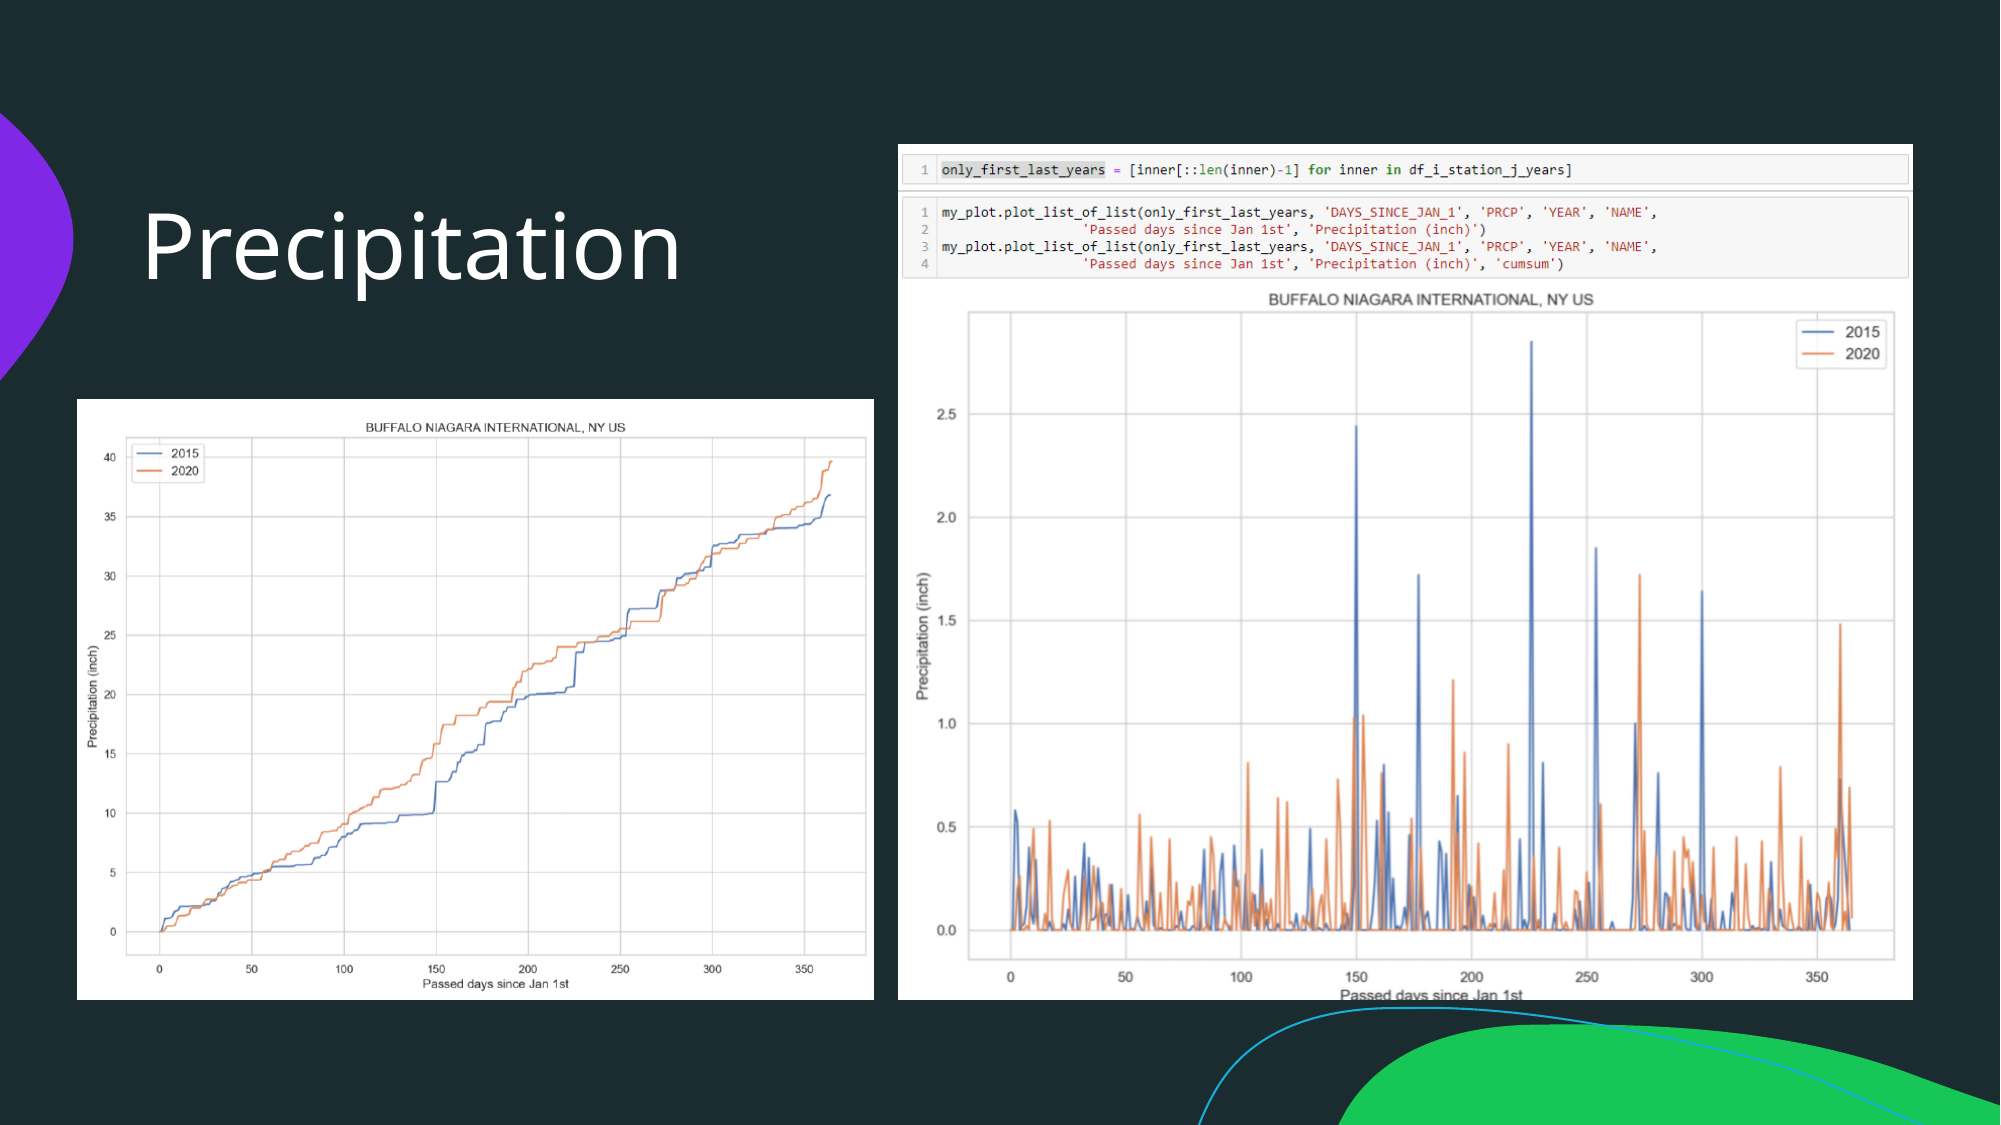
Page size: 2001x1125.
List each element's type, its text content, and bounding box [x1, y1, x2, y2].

picture [77, 399, 874, 1000]
title Precipitation [125, 125, 1875, 375]
picture [898, 144, 1913, 1000]
